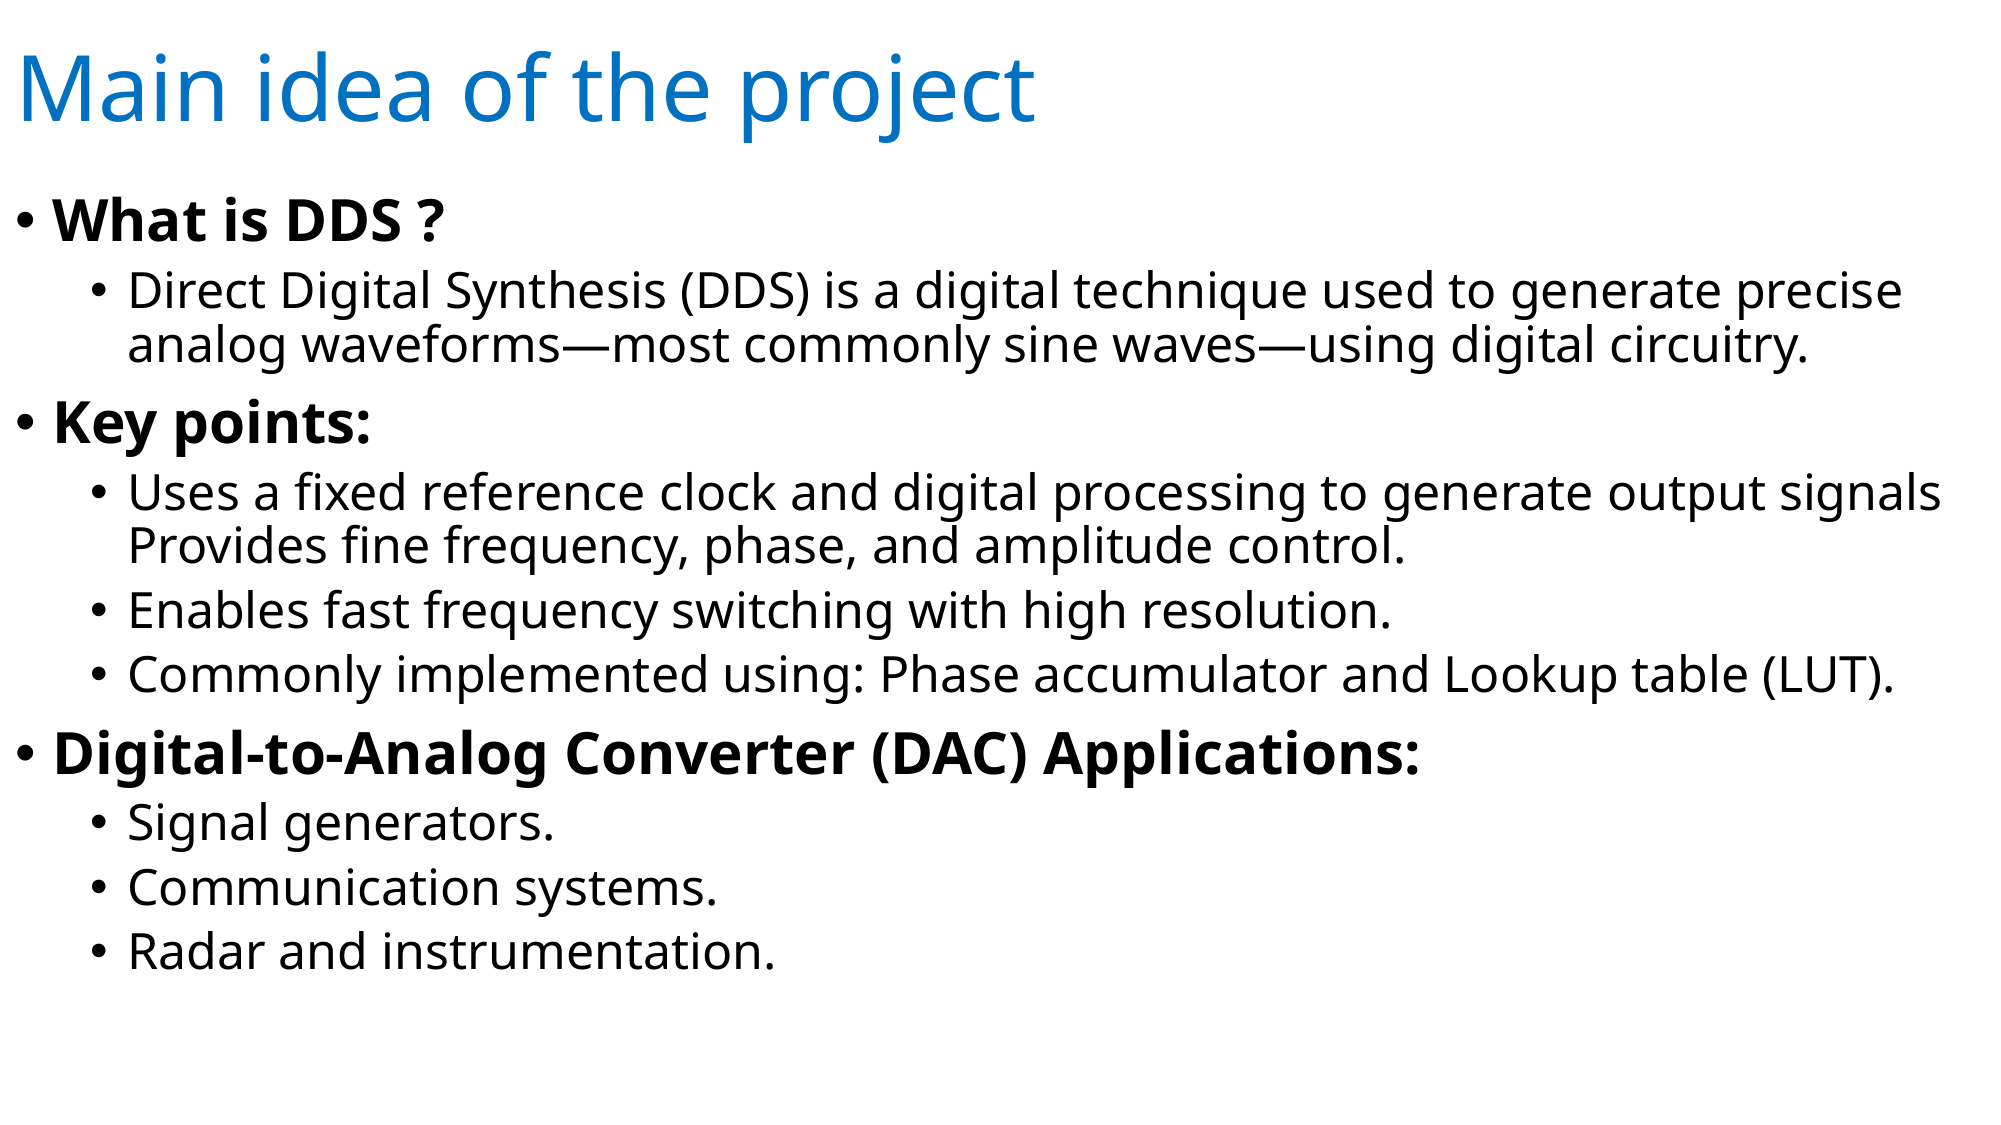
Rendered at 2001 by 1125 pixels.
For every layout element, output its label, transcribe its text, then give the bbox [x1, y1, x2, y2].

list What is DDS ? Direct Digital Synthesis (DDS) is a digital technique used to generate precise analog waveforms—most commonly sine waves—using digital circuitry. Key points: Uses a fixed reference clock and digital processing to generate output signals Provides fine frequency, phase, and amplitude control. Enables fast frequency switching with high resolution. Commonly implemented using: Phase accumulator and Lookup table (LUT). Digital-to-Analog Converter (DAC) Applications: Signal generators. Communication systems. Radar and instrumentation. [0, 184, 2000, 1125]
title Main idea of the project [0, 0, 2000, 184]
